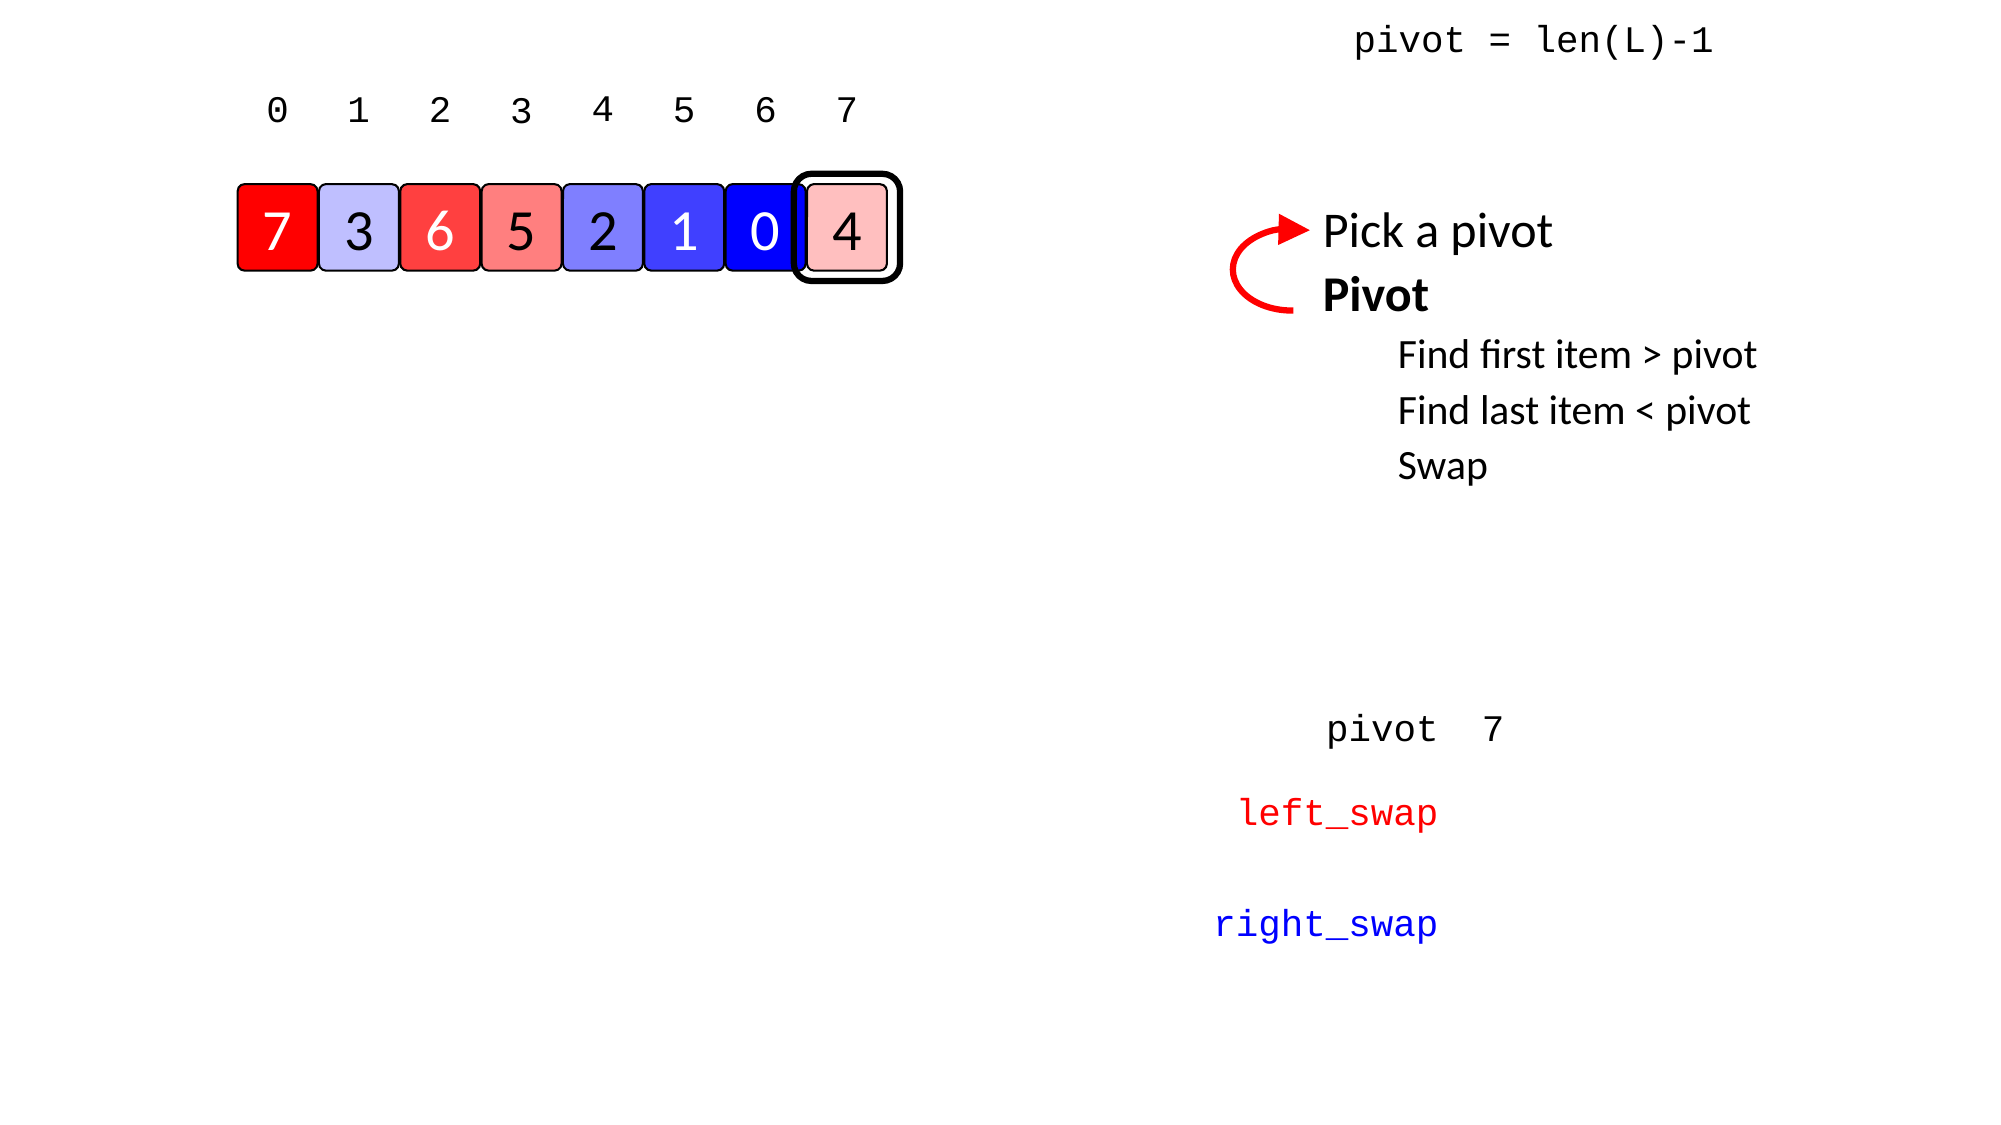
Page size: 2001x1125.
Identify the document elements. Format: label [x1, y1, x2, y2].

text_box [1198, 891, 1453, 951]
text_box [251, 77, 304, 138]
text_box [1311, 696, 1454, 757]
text_box [495, 78, 548, 139]
text_box [414, 78, 467, 138]
text_box [1232, 218, 1310, 312]
text_box [658, 77, 711, 137]
text_box [236, 172, 902, 283]
text_box [739, 77, 792, 137]
text_box [332, 78, 386, 138]
text_box [576, 76, 630, 137]
text_box [1338, 7, 1729, 68]
text_box [1220, 780, 1454, 841]
list [1232, 196, 2000, 501]
text_box [820, 77, 874, 138]
text_box [1467, 696, 1520, 757]
